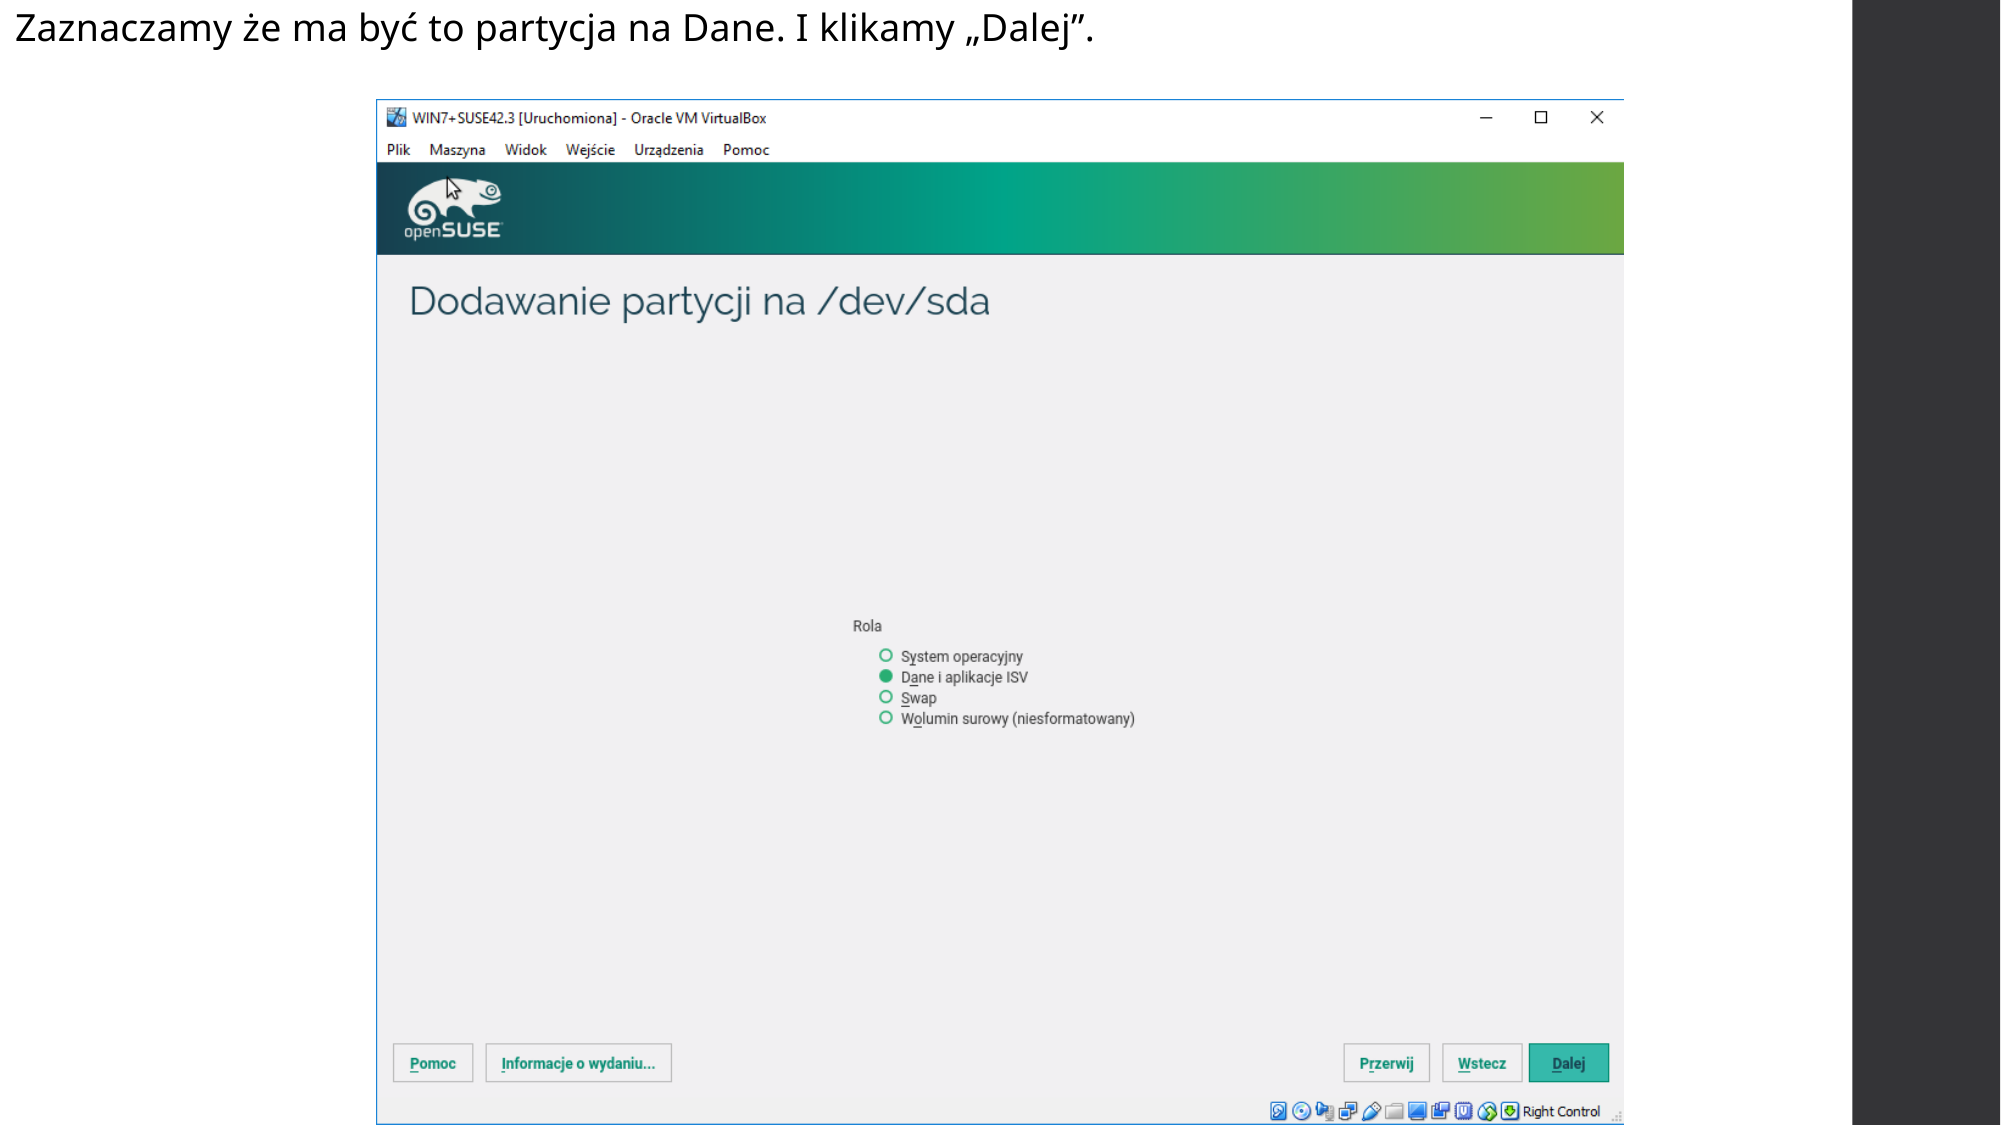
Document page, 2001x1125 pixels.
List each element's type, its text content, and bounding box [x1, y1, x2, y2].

list Zaznaczamy że ma być to partycja na Dane. I klikamy „Dalej”. [0, 0, 1847, 69]
picture [376, 99, 1624, 1125]
